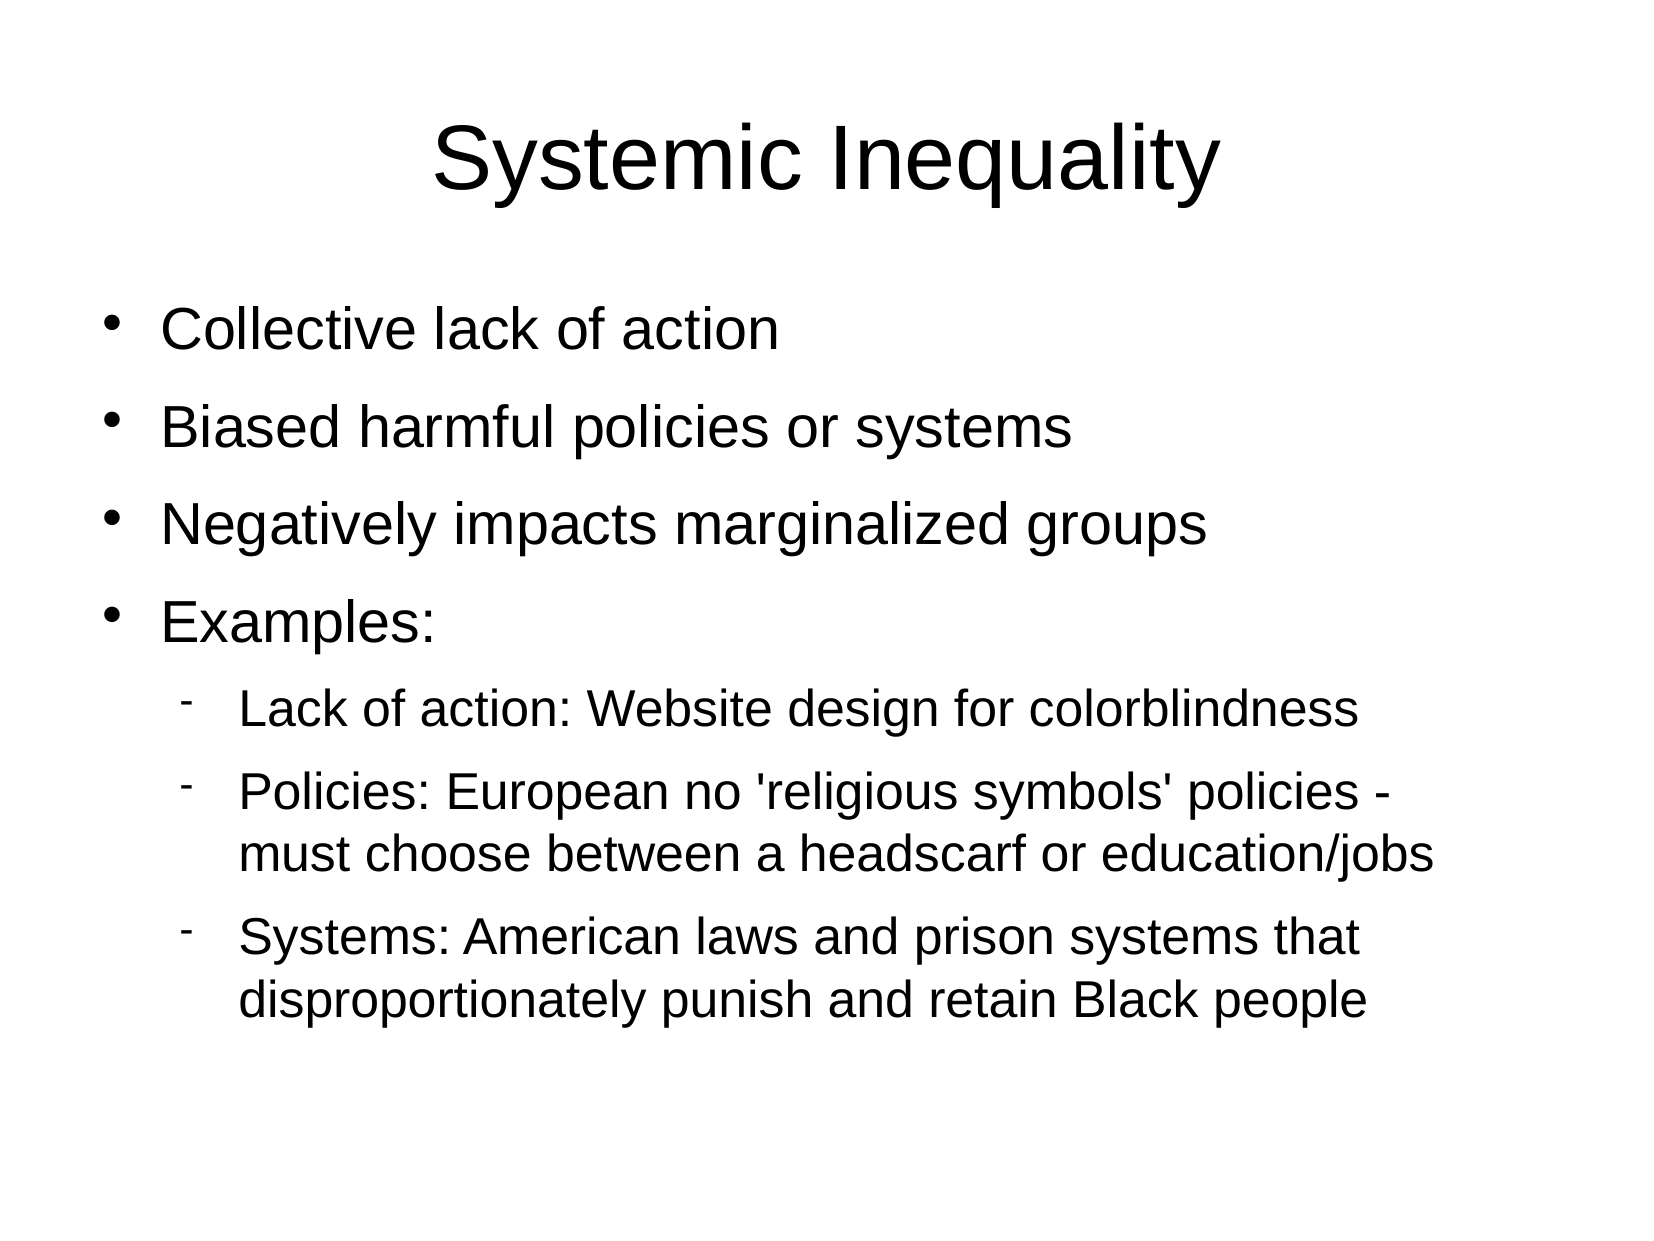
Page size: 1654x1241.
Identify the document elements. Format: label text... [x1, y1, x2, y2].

text_box Collective lack of action Biased harmful policies or systems Negatively impacts marginalized groups Examples: Lack of action: Website design for colorblindness Policies: European no 'religious symbols' policies - must choose between a headscarf or education/jobs Systems: American laws and prison systems that disproportionately punish and retain Black people [82, 290, 1571, 1035]
text_box Systemic Inequality [82, 97, 1571, 208]
